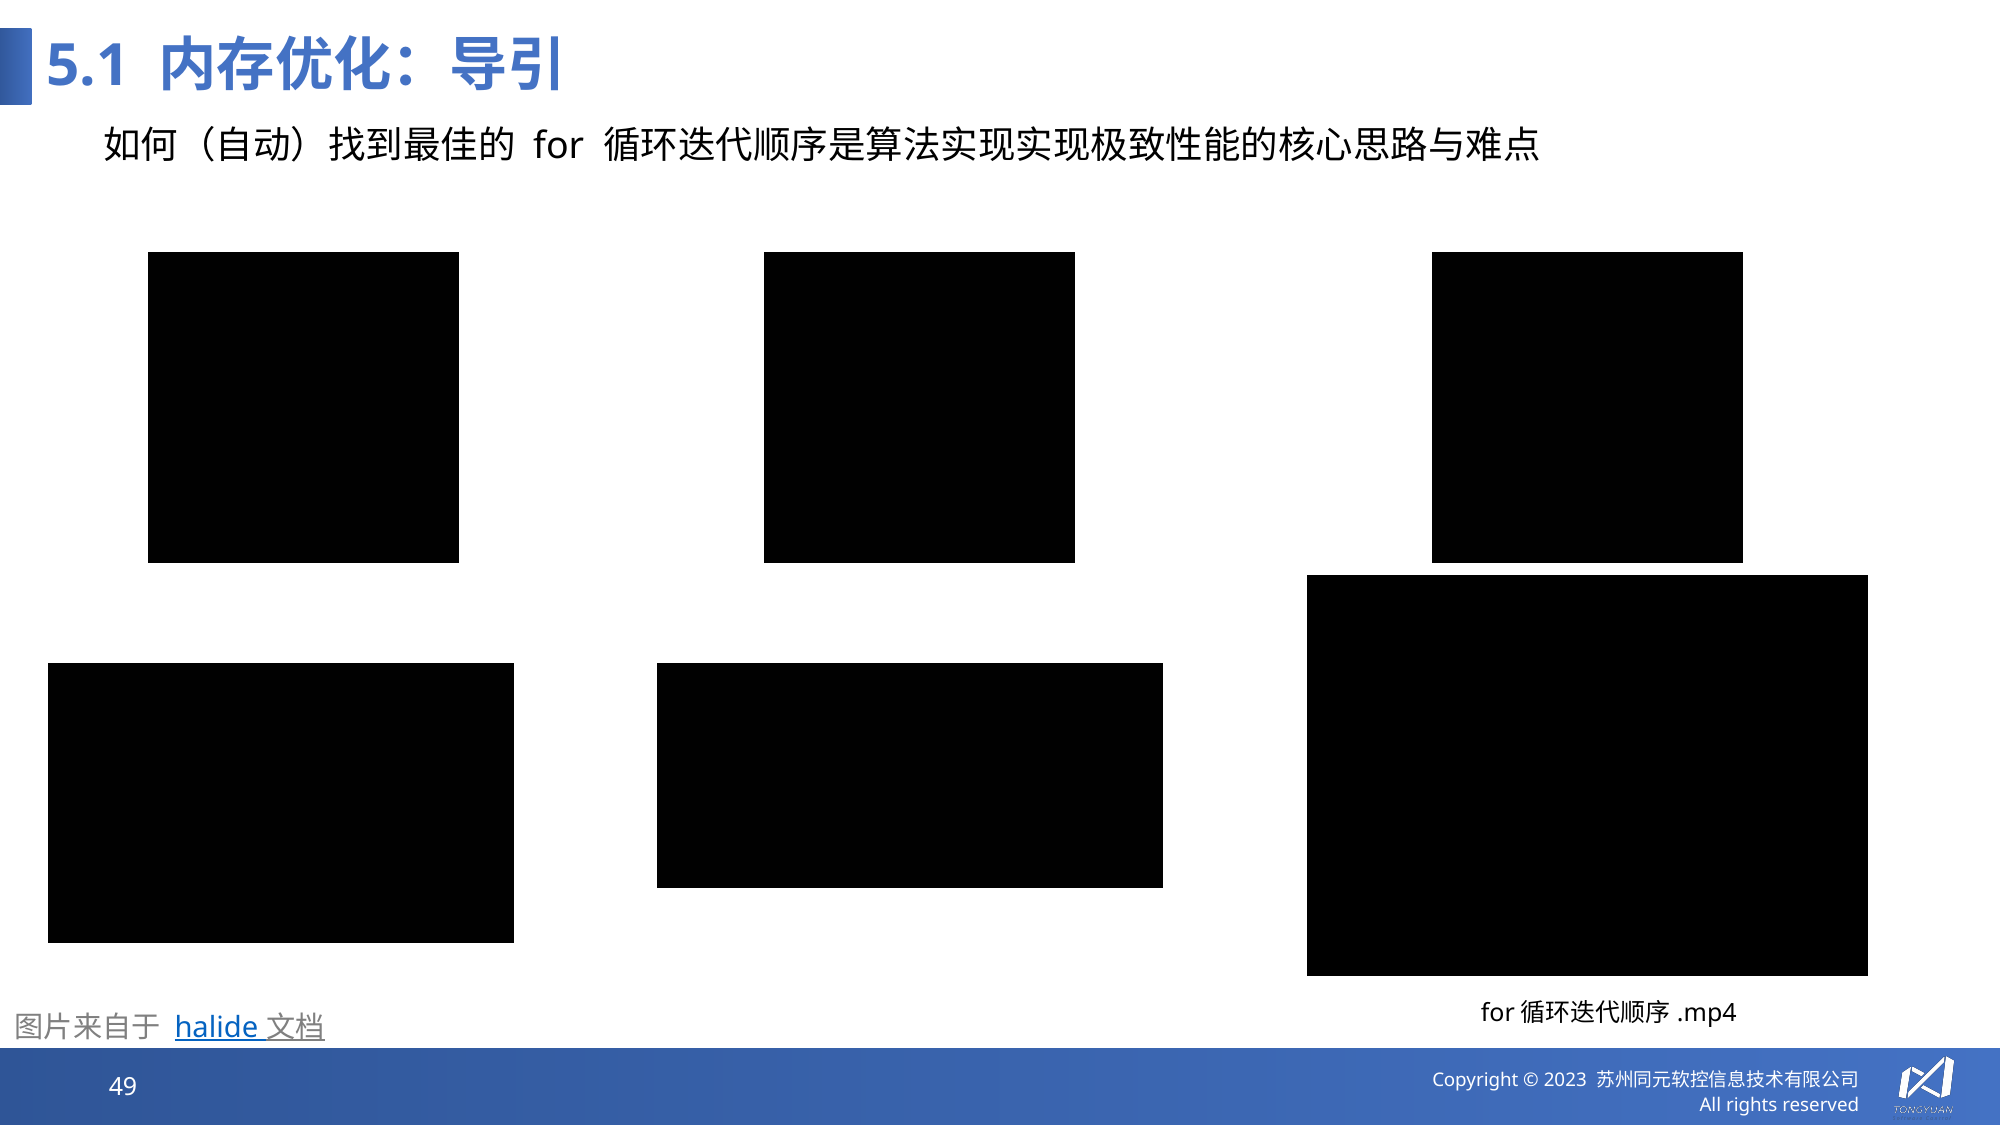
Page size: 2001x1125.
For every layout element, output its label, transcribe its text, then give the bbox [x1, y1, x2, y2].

picture [48, 663, 514, 943]
text_box for循环迭代顺序.mp4 [1466, 988, 1752, 1034]
picture [657, 663, 1163, 888]
picture [1890, 1054, 1957, 1122]
picture [148, 252, 459, 563]
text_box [1306, 574, 1869, 977]
picture [1432, 252, 1743, 563]
text_box 如何（自动）找到最佳的 for 循环迭代顺序是算法实现实现极致性能的核心思路与难点 [88, 113, 1556, 174]
text_box 图片来自于 halide 文档 [0, 1000, 384, 1058]
title 5.1 内存优化：导引 [31, 19, 1807, 114]
picture [764, 252, 1075, 563]
